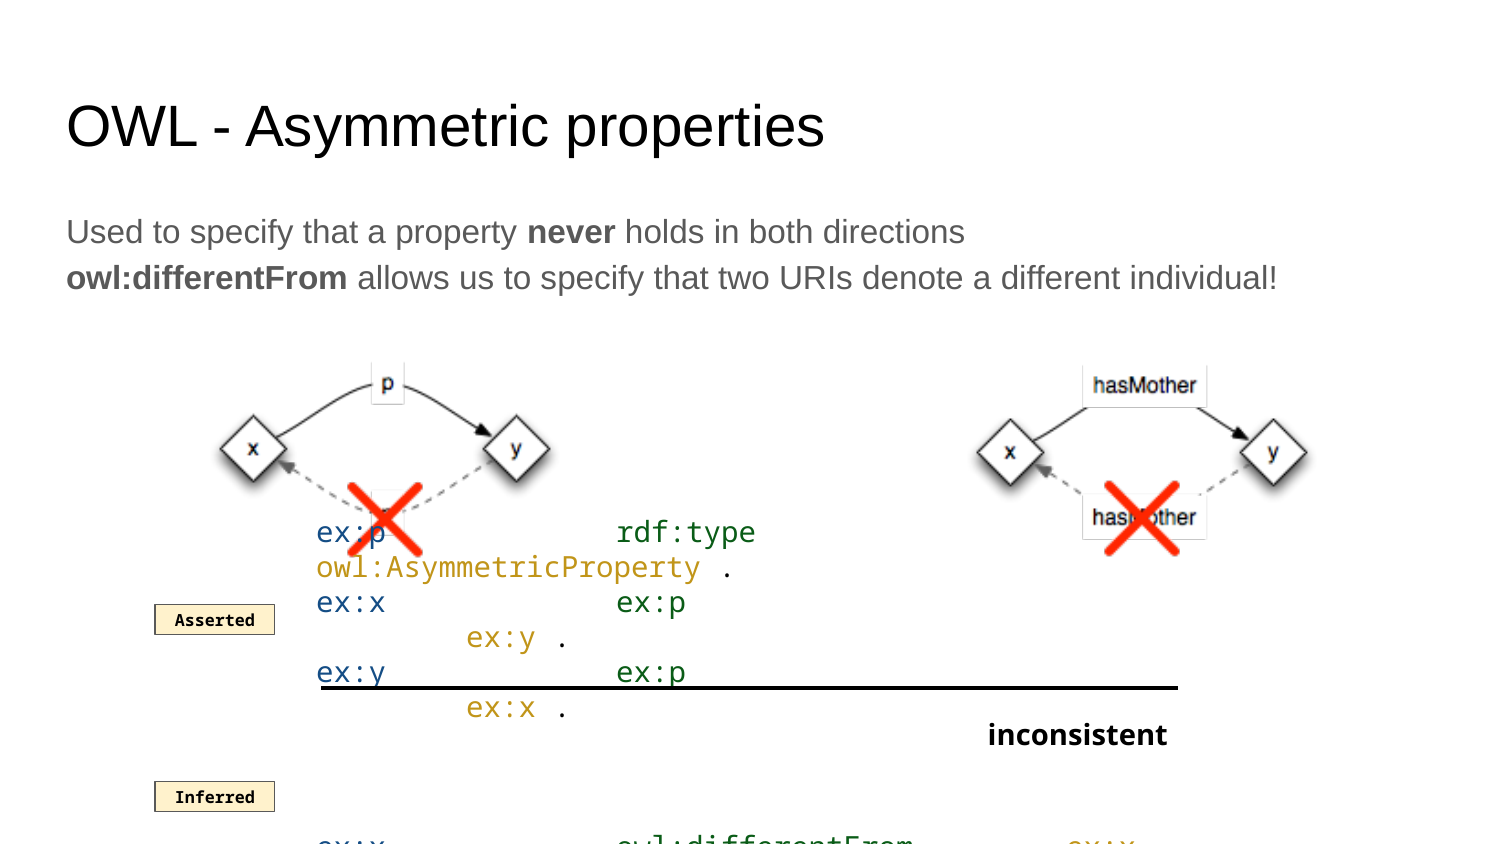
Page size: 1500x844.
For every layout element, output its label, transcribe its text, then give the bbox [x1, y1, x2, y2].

text_box inconsistent [977, 714, 1179, 753]
text_box ex:p rdf:type owl:AsymmetricProperty . ex:x ex:p ex:y . ex:y ex:p ex:x . ex:x owl:differentFrom ex:x . [310, 565, 1265, 811]
picture [200, 360, 569, 564]
text_box Inferred [155, 781, 275, 812]
picture [957, 364, 1327, 562]
title OWL - Asymmetric properties [51, 72, 1449, 167]
list Used to specify that a property never holds in both directions owl:differentFrom allows us to specify that two URIs denote a different individual! [51, 189, 1449, 807]
text_box Asserted [155, 604, 275, 635]
